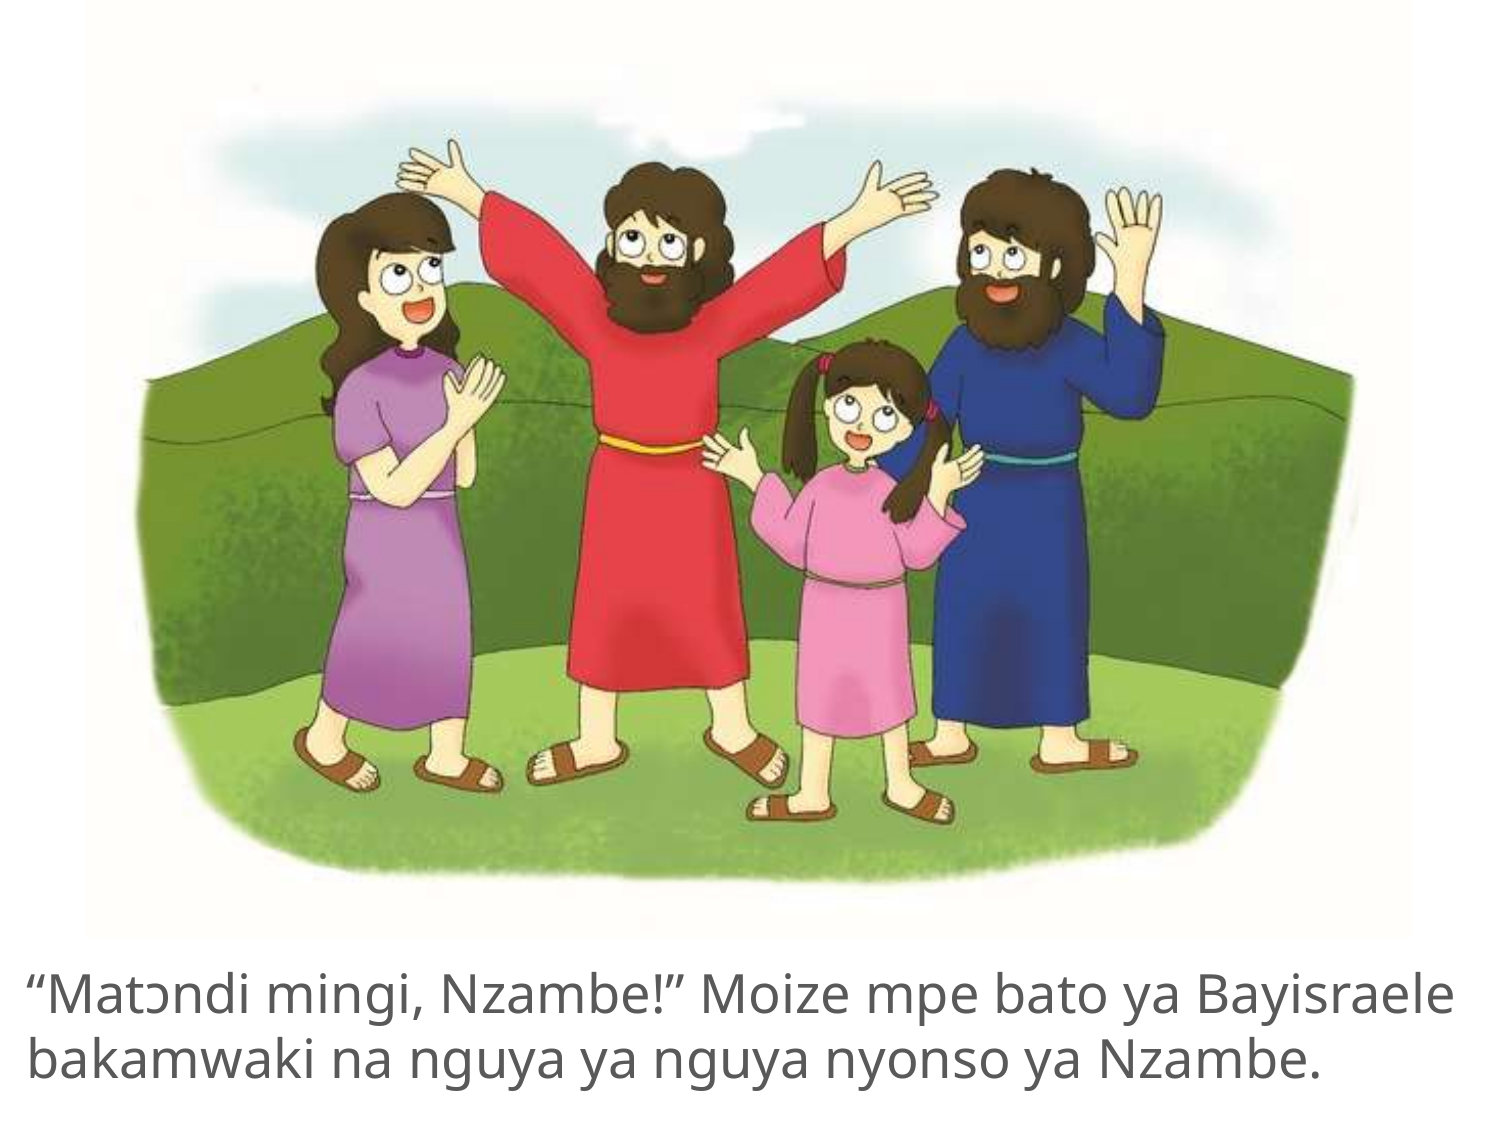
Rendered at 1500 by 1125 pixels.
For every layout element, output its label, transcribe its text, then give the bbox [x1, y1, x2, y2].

picture [85, 0, 1412, 938]
text_box “Matɔndi mingi, Nzambe!” Moize mpe bato ya Bayisraele bakamwaki na nguya ya nguya nyonso ya Nzambe. [11, 952, 1498, 1097]
